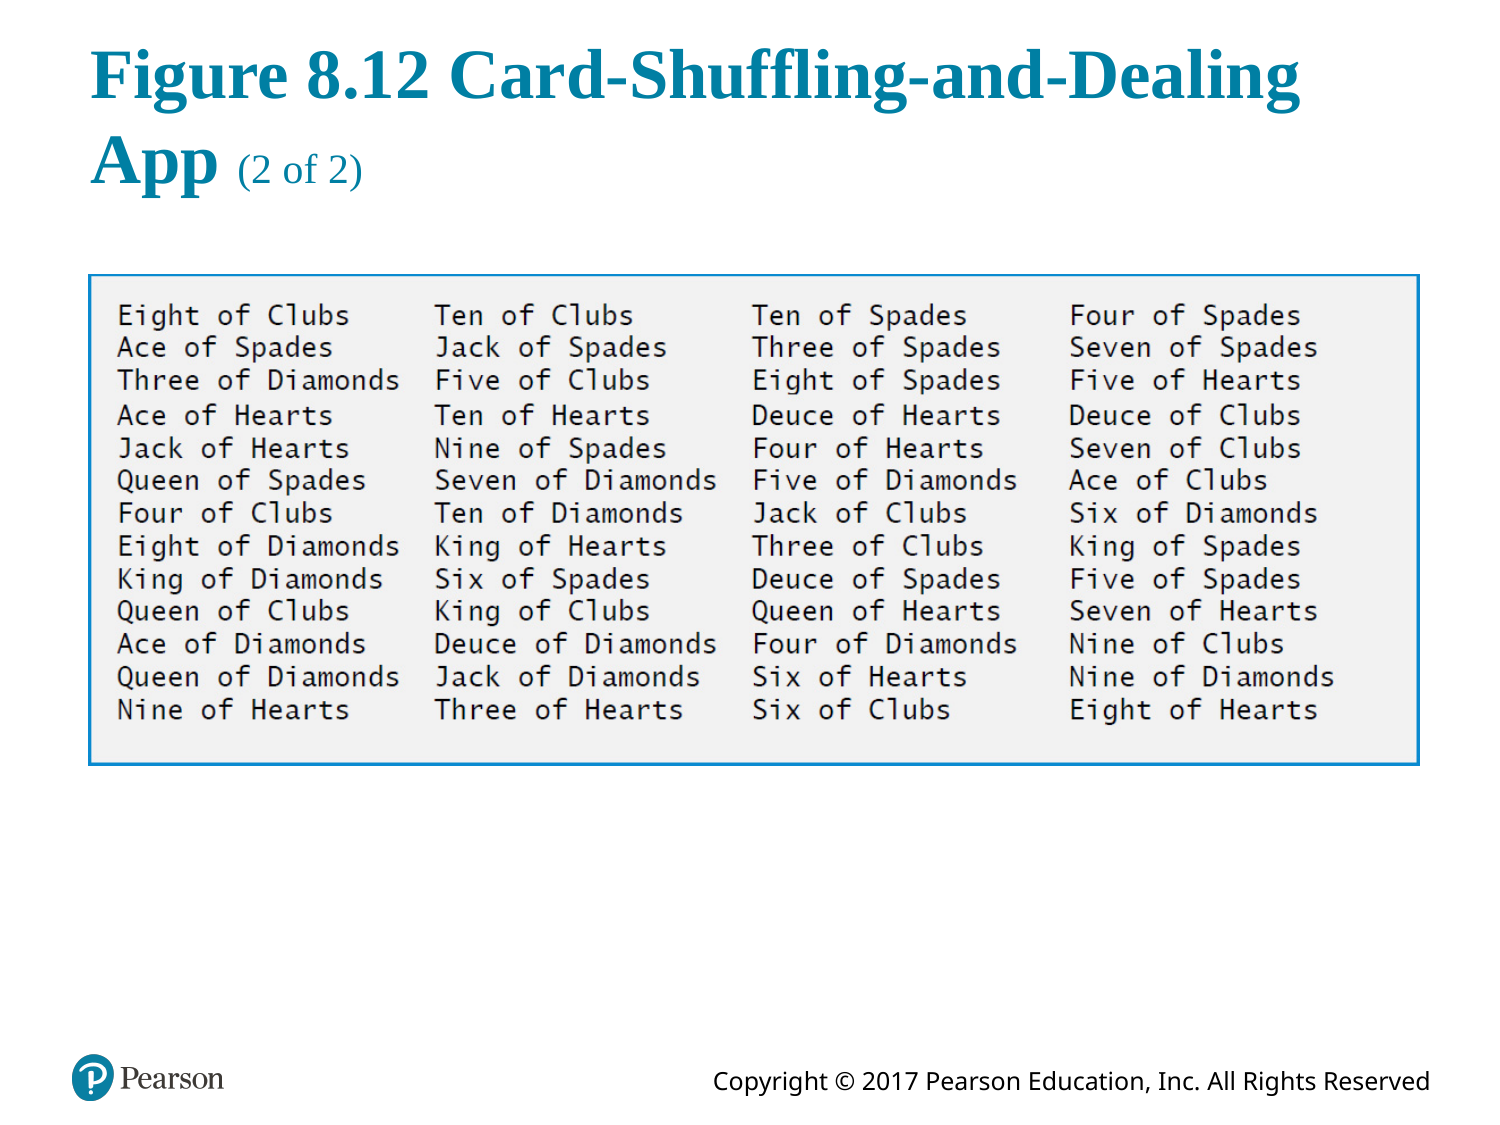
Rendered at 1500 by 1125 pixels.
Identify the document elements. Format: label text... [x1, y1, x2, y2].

picture [72, 1087, 83, 1101]
picture [72, 1054, 88, 1070]
picture [80, 1063, 106, 1088]
picture [91, 277, 1417, 766]
picture [98, 1054, 224, 1101]
title Figure 8.12 Card-Shuffling-and-Dealing App (2 of 2) [75, 37, 1425, 213]
